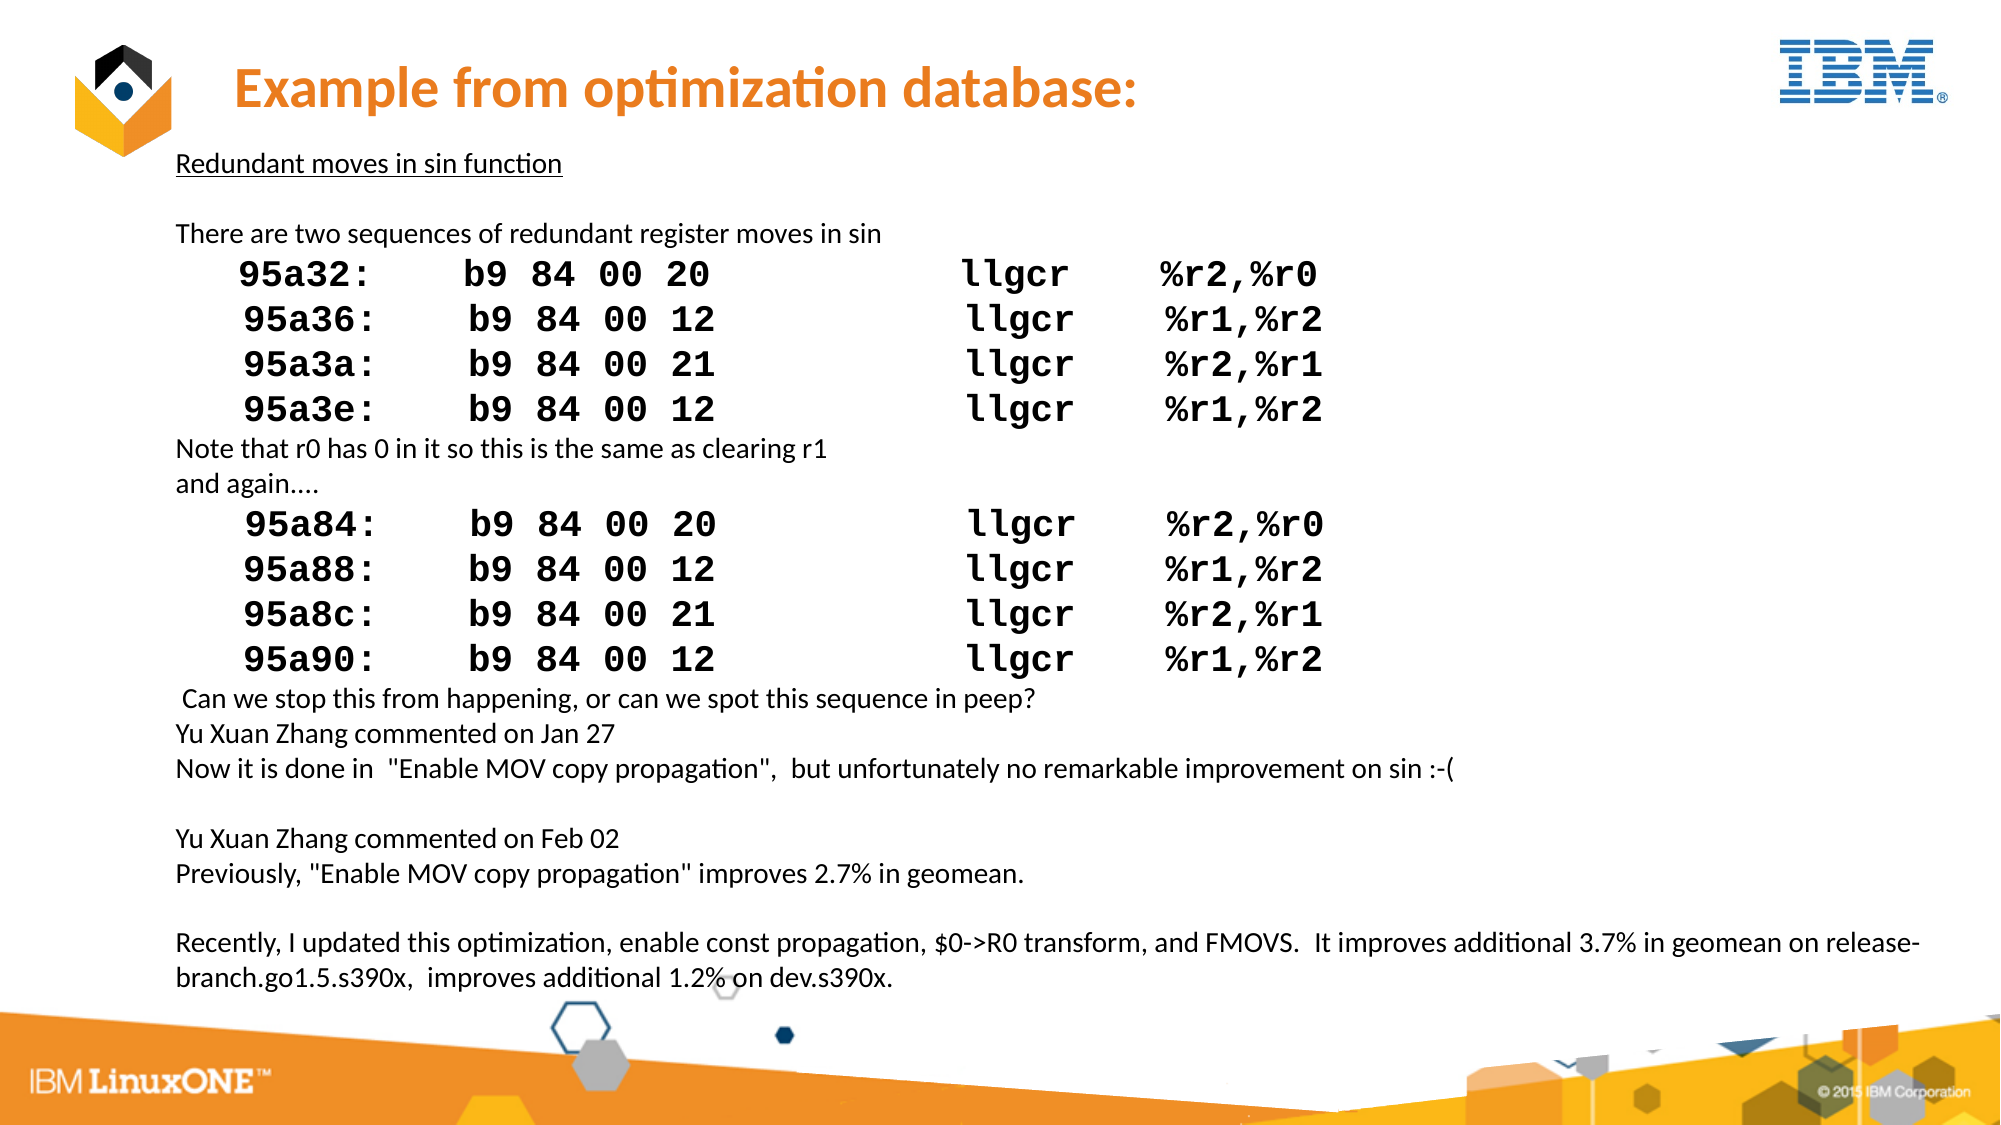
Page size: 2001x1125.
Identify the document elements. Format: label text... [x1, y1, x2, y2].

text_box [920, 1037, 1778, 1090]
text_box Example from optimization database: [220, 45, 1721, 163]
picture [0, 0, 2000, 1125]
text_box Redundant moves in sin function There are two sequences of redundant register moves in sin 95a32: b9 84 00 20 llgcr %r2,%r0 95a36: b9 84 00 12 llgcr %r1,%r2 95a3a: b9 84 00 21 llgcr %r2,%r1 95a3e: b9 84 00 12 llgcr %r1,%r2 Note that r0 has 0 in it so this is the same as clearing r1 and again.... 95a84: b9 84 00 20 llgcr %r2,%r0 95a88: b9 84 00 12 llgcr %r1,%r2 95a8c: b9 84 00 21 llgcr %r2,%r1 95a90: b9 84 00 12 llgcr %r1,%r2 Can we stop this from happening, or can we spot this sequence in peep? Yu Xuan Zhang commented on Jan 27 Now it is done in "Enable MOV copy propagation", but unfortunately no remarkable improvement on sin :-( Yu Xuan Zhang commented on Feb 02 Previously, "Enable MOV copy propagation" improves 2.7% in geomean. Recently, I updated this optimization, enable const propagation, $0->R0 transform, and FMOVS. It improves additional 3.7% in geomean on release-branch.go1.5.s390x, improves additional 1.2% on dev.s390x. [160, 136, 2000, 1037]
